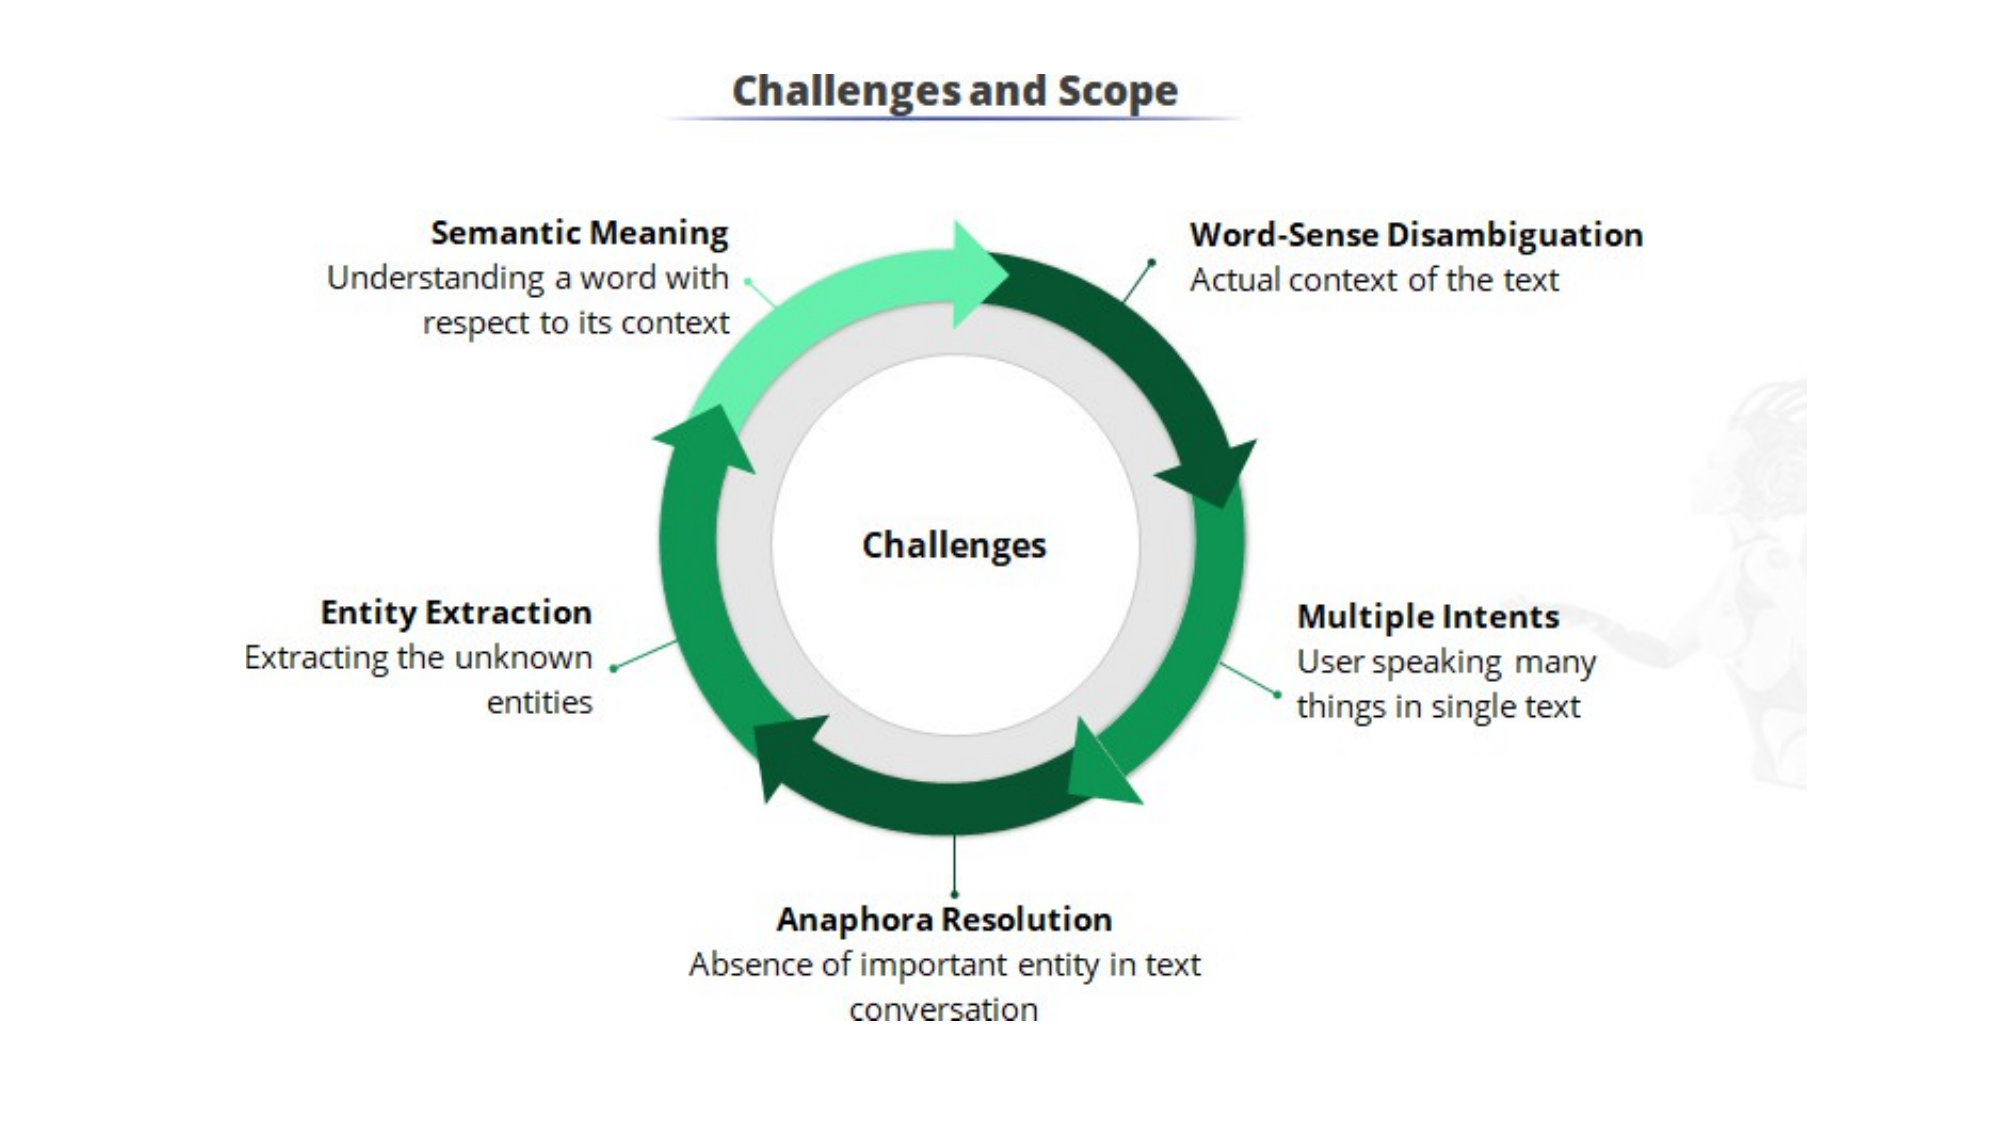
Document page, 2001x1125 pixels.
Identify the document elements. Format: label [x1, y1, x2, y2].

picture [246, 74, 1807, 1022]
